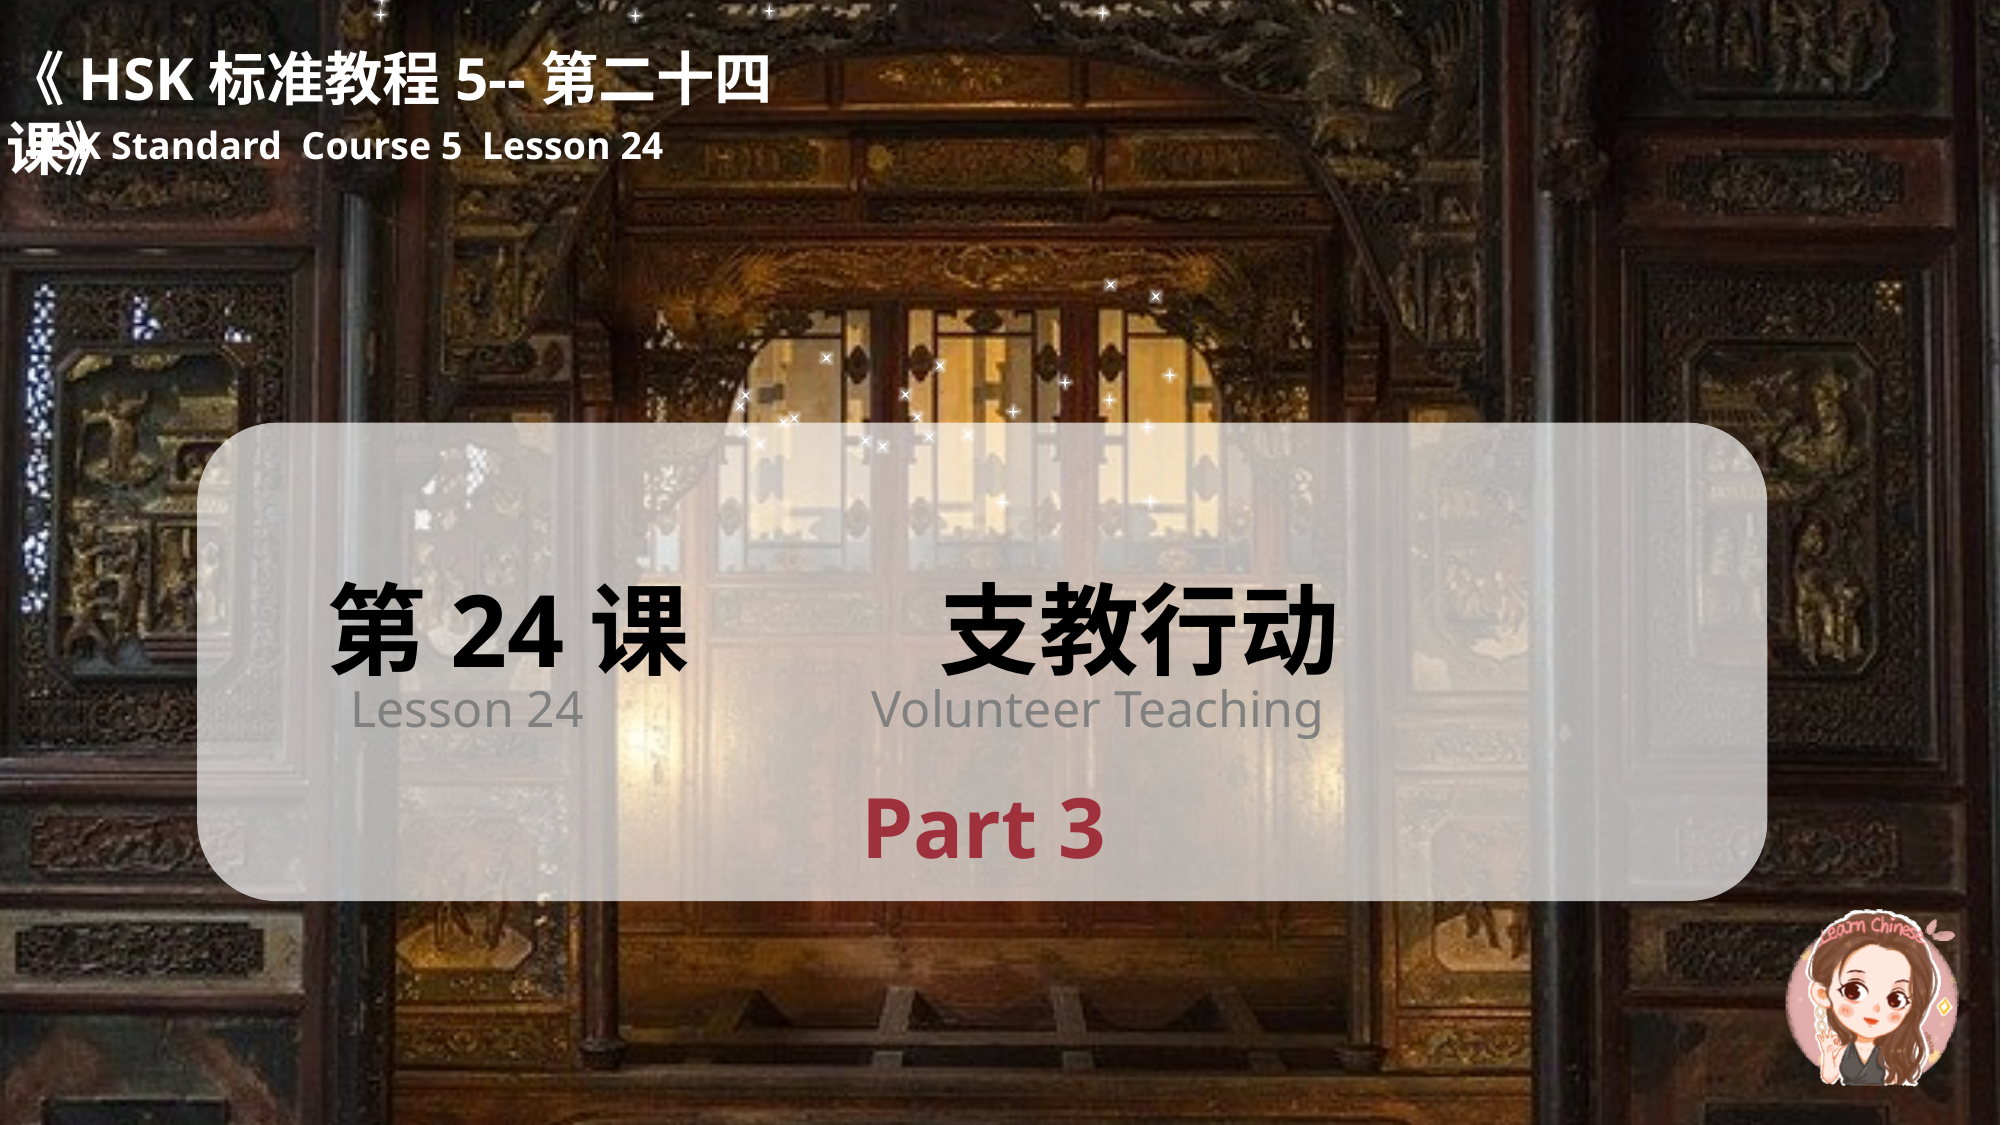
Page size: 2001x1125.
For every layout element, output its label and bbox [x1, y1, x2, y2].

text_box [197, 422, 1782, 902]
picture [0, 0, 2000, 1125]
